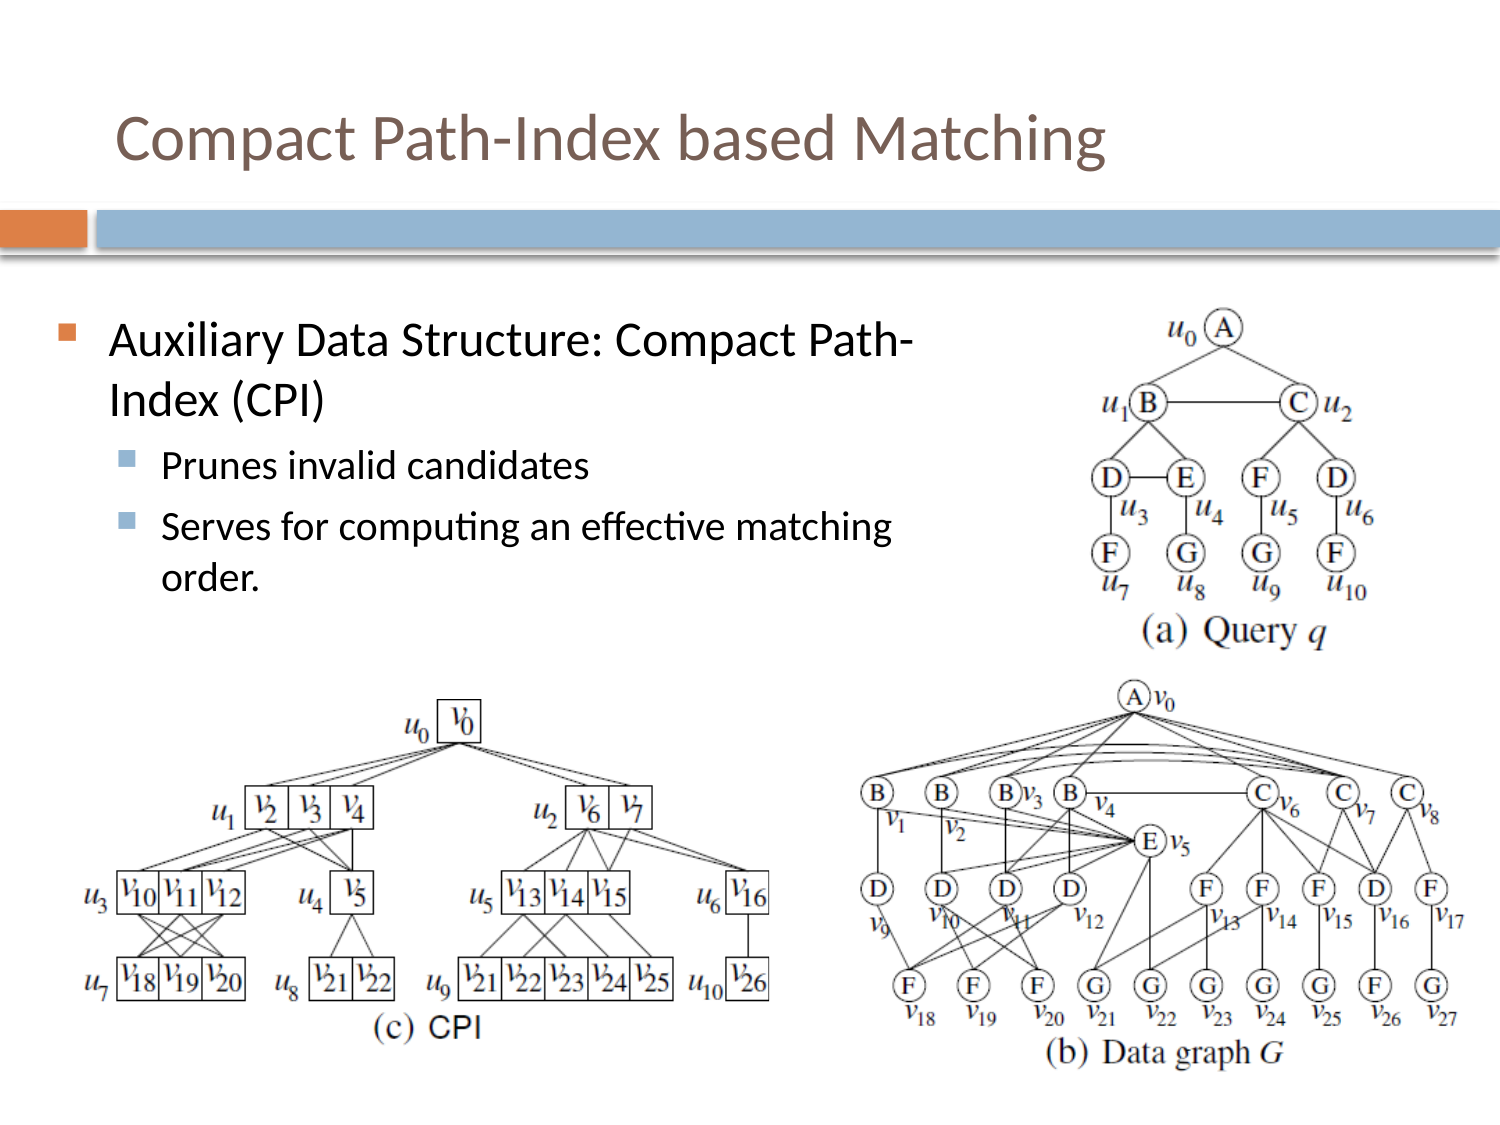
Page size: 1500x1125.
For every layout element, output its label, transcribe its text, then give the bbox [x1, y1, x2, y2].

text_box [844, 662, 1477, 1083]
text_box [1076, 295, 1386, 662]
list Auxiliary Data Structure: Compact Path-Index (CPI) Prunes invalid candidates Serves for computing an effective matching order. [41, 211, 999, 764]
text_box [83, 699, 770, 1046]
title Compact Path-Index based Matching [100, 19, 1438, 182]
